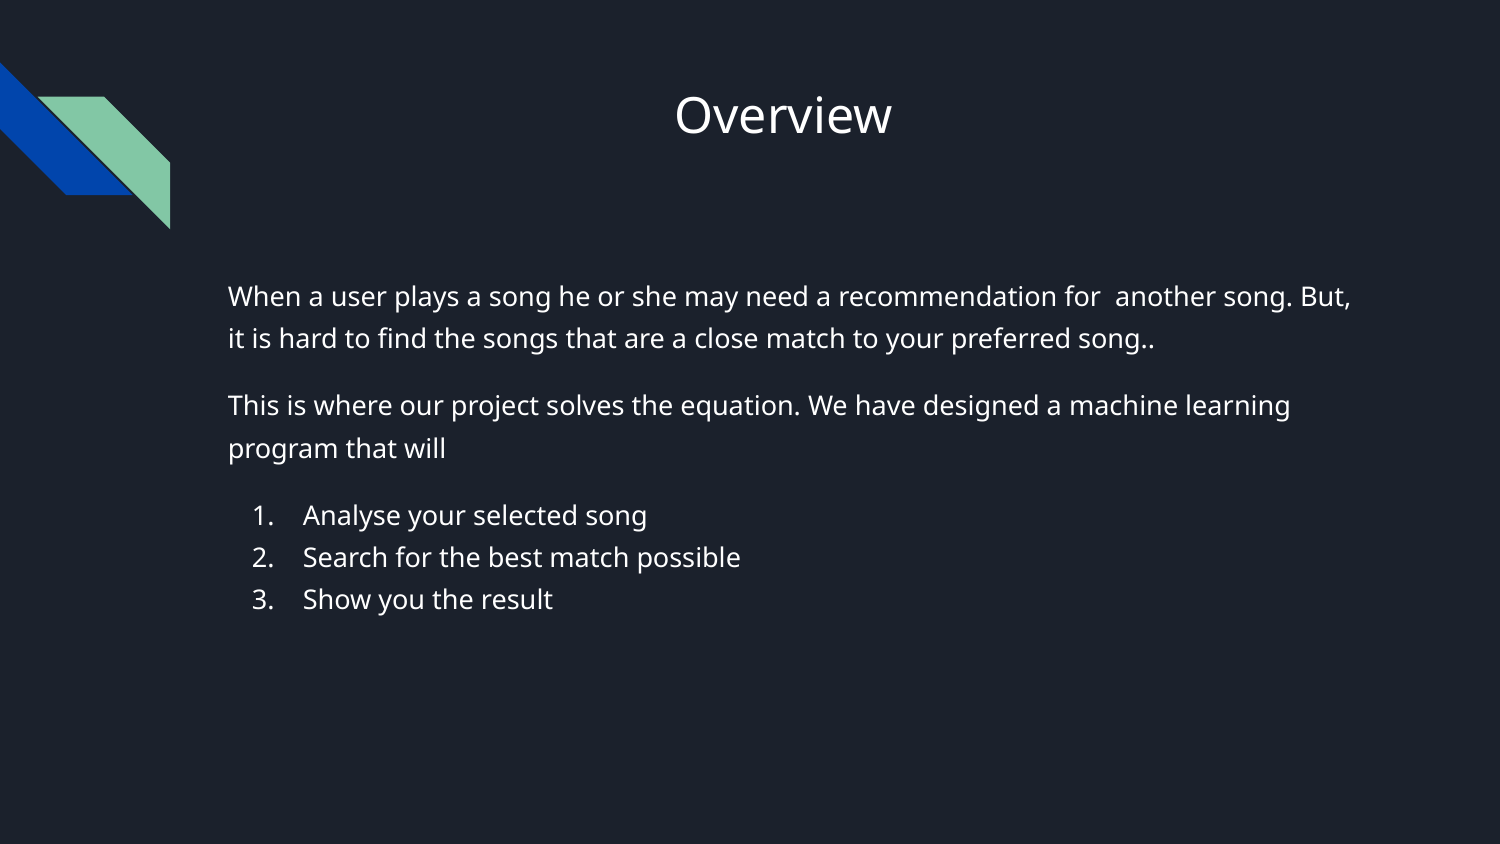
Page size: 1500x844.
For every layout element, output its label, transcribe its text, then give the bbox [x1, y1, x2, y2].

title Overview [212, 64, 1368, 215]
list When a user plays a song he or she may need a recommendation for another song. But, it is hard to find the songs that are a close match to your preferred song.. This is where our project solves the equation. We have designed a machine learning program that will Analyse your selected song Search for the best match possible Show you the result [212, 257, 1368, 735]
